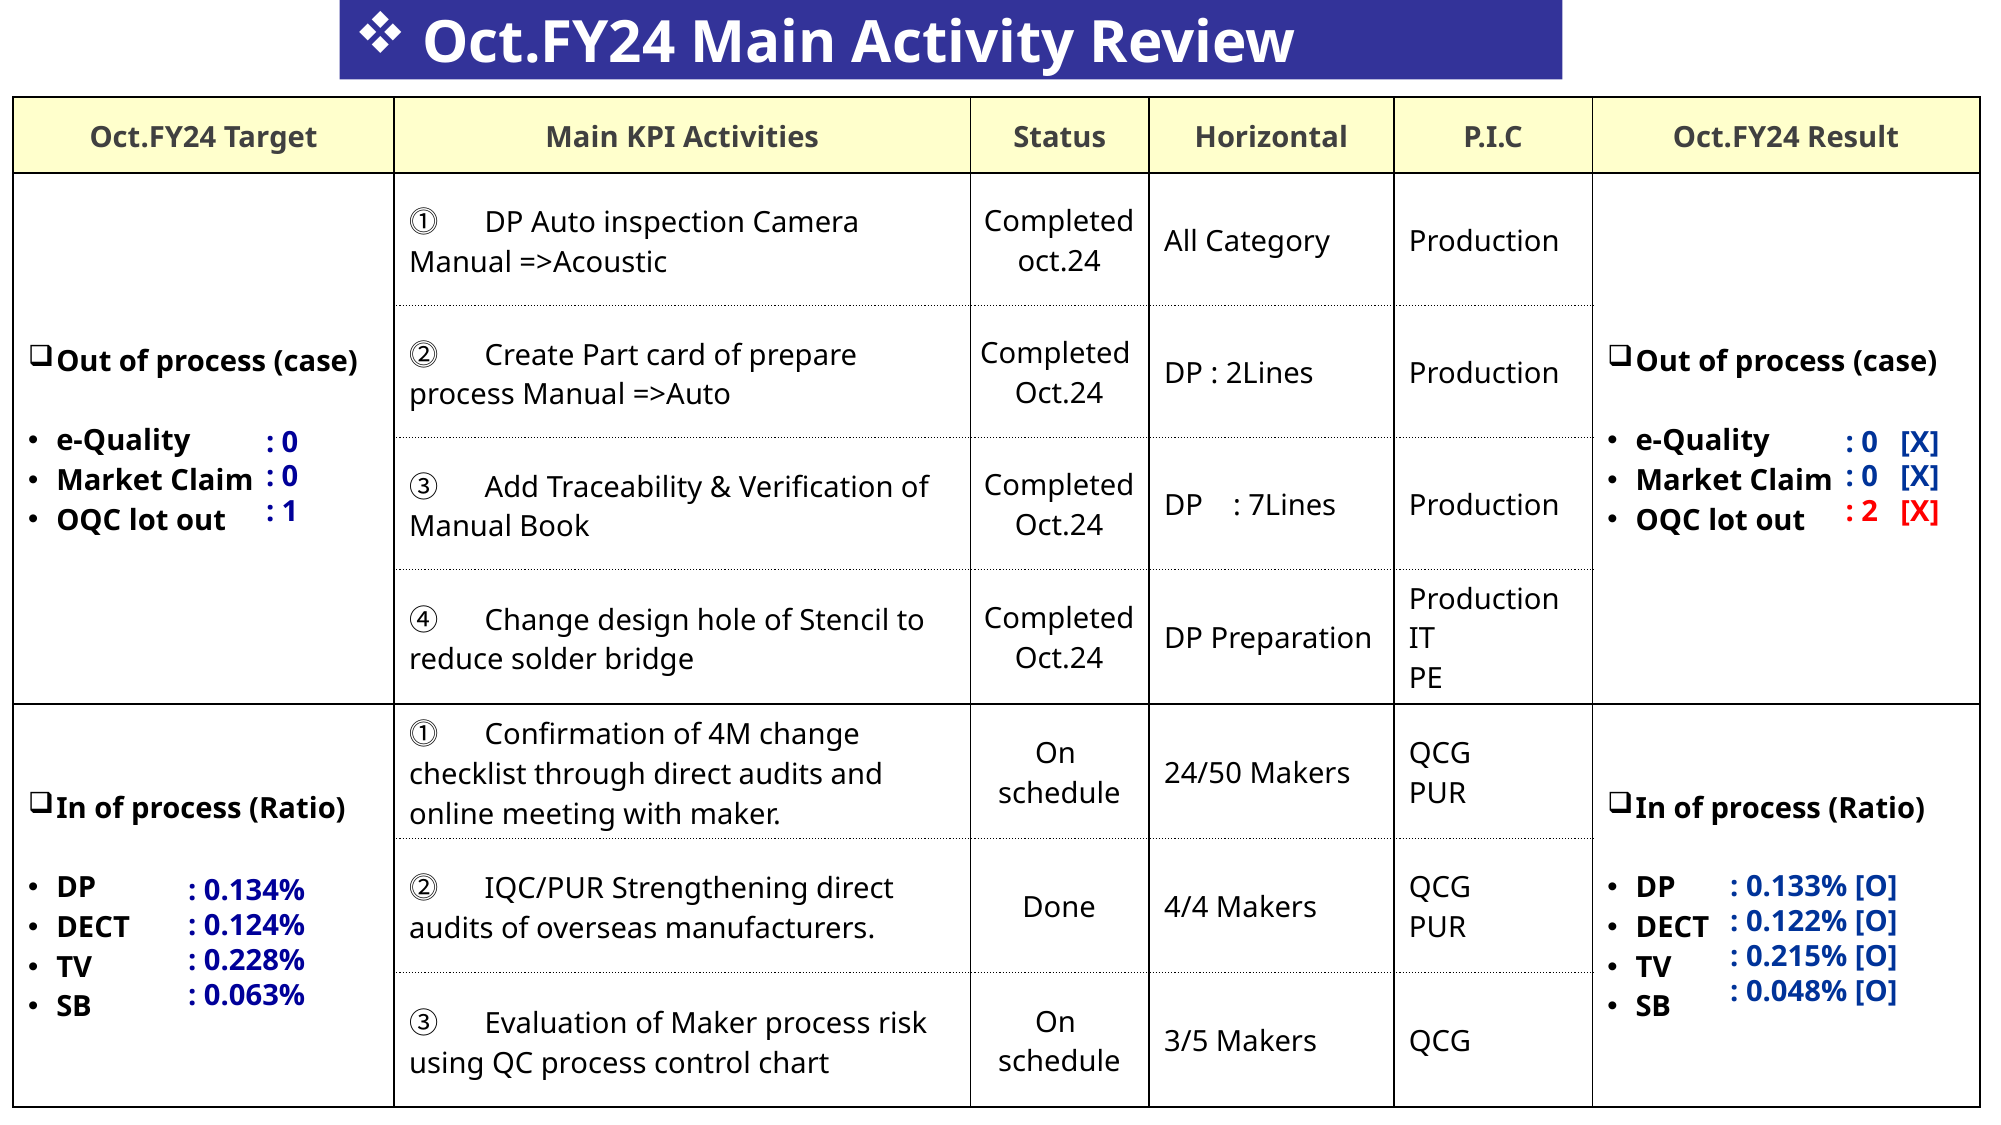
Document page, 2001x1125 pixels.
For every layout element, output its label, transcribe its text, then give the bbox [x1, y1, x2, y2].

table_header Oct.FY24 Target [14, 98, 393, 172]
table_cell Out of process (case) e-Quality Market Claim OQC lot out [1593, 174, 1979, 703]
table_cell Completed Oct.24 [971, 438, 1148, 570]
table_cell Production [1395, 305, 1592, 438]
table_header Oct.FY24 Result [1593, 98, 1979, 172]
table_header Main KPI Activities [395, 98, 970, 172]
text_box : 0 : 0 : 1 [250, 421, 375, 530]
table_cell ⓵ Confirmation of 4M change checklist through direct audits and online meeting with maker. [395, 705, 970, 838]
table_cell ⓶ IQC/PUR Strengthening direct audits of overseas manufacturers. [395, 838, 970, 973]
table_cell Completed oct.24 [971, 174, 1148, 305]
table_cell Production IT PE [1395, 570, 1592, 703]
table_cell Done [971, 838, 1148, 973]
text_box : 0.134% : 0.124% : 0.228% : 0.063% [172, 870, 380, 1013]
table_cell QCG PUR [1395, 705, 1592, 838]
table_cell ④ Change design hole of Stencil to reduce solder bridge [395, 570, 970, 703]
table_cell 4/4 Makers [1150, 838, 1393, 973]
table_cell In of process (Ratio) DP DECT TV SB [1593, 705, 1979, 1106]
table_cell ⓶ Create Part card of prepare process Manual =>Auto [395, 305, 970, 438]
table_cell DP : 7Lines [1150, 438, 1393, 570]
table_cell DP : 2Lines [1150, 305, 1393, 438]
table_cell ③ Add Traceability & Verification of Manual Book [395, 438, 970, 570]
table_header Horizontal [1150, 98, 1393, 172]
table_cell QCG PUR [1395, 838, 1592, 973]
table_cell ③ Evaluation of Maker process risk using QC process control chart [395, 973, 970, 1106]
table_cell Completed Oct.24 [971, 305, 1148, 438]
table_cell Production [1395, 174, 1592, 305]
table_cell QCG [1395, 973, 1592, 1106]
text_box Oct.FY24 Main Activity Review [338, 0, 1563, 80]
table_cell Completed Oct.24 [971, 570, 1148, 703]
table_cell Production [1395, 438, 1592, 570]
text_box : 0.133% [O] : 0.122% [O] : 0.215% [O] : 0.048% [O] [1715, 860, 1960, 1015]
table_cell Out of process (case) e-Quality Market Claim OQC lot out [14, 174, 393, 703]
table_cell 24/50 Makers [1150, 705, 1393, 838]
table_cell On schedule [971, 705, 1148, 838]
table_header P.I.C [1395, 98, 1592, 172]
table_header Status [971, 98, 1148, 172]
text_box : 0 [X] : 0 [X] : 2 [X] [1830, 421, 2000, 530]
table_cell All Category [1150, 174, 1393, 305]
table_cell In of process (Ratio) DP DECT TV SB [14, 705, 393, 1106]
table_cell DP Preparation [1150, 570, 1393, 703]
table_cell On schedule [971, 973, 1148, 1106]
table_cell ⓵ DP Auto inspection Camera Manual =>Acoustic [395, 174, 970, 305]
table_cell 3/5 Makers [1150, 973, 1393, 1106]
